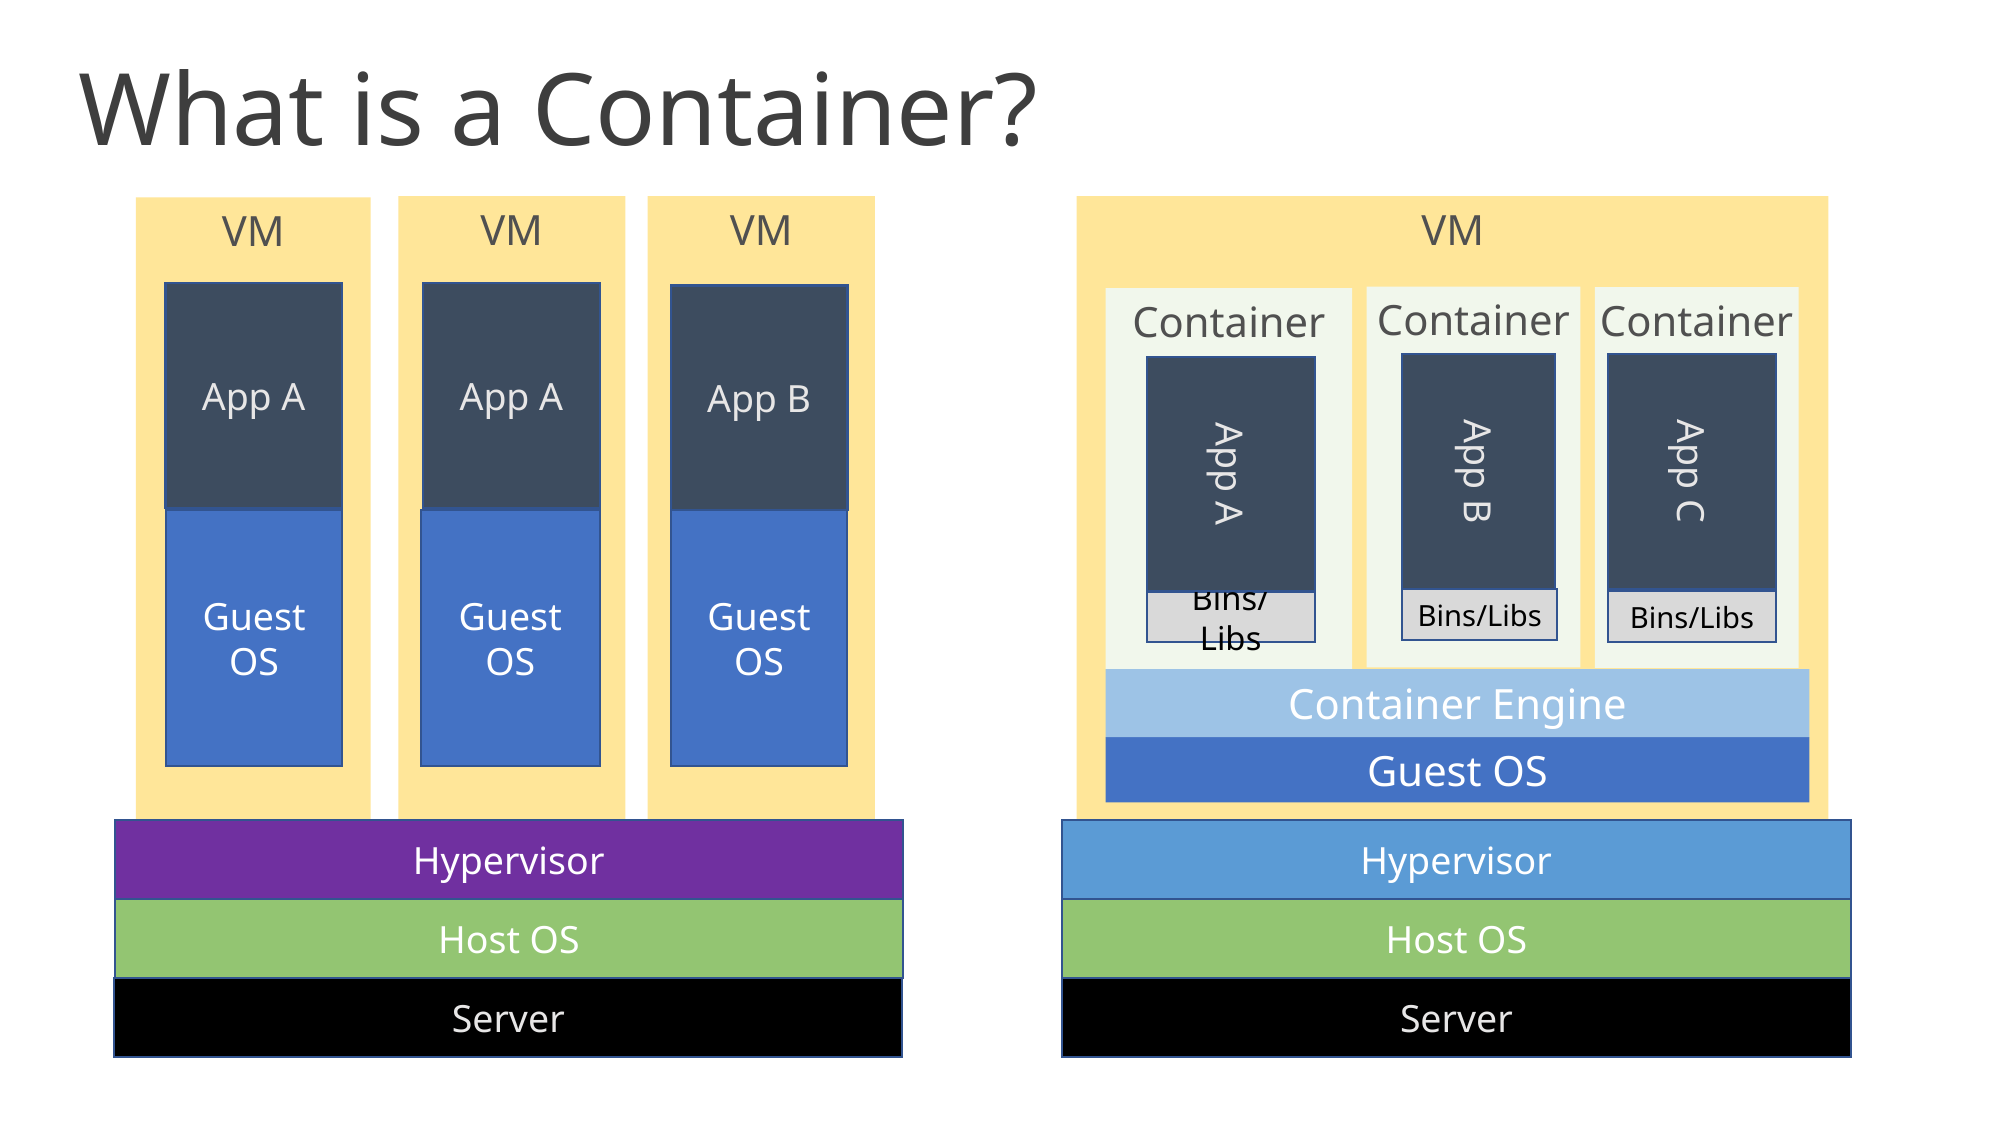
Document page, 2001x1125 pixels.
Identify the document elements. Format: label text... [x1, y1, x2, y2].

text_box App B [1401, 353, 1556, 590]
text_box App A [164, 282, 343, 509]
text_box VM [397, 195, 626, 819]
text_box App B [670, 284, 849, 511]
text_box Container [1594, 286, 1800, 668]
text_box App C [1607, 353, 1777, 590]
text_box Guest OS [670, 511, 848, 767]
text_box VM [647, 195, 876, 819]
text_box Guest OS [165, 509, 343, 767]
text_box Host OS [114, 900, 904, 979]
text_box VM [135, 196, 372, 819]
text_box Hypervisor [1061, 819, 1852, 900]
text_box Container Engine [1105, 668, 1810, 738]
text_box What is a Container? [78, 59, 1617, 168]
text_box Server [113, 977, 903, 1058]
text_box Bins/Libs [1401, 588, 1558, 641]
text_box VM [1076, 195, 1829, 819]
text_box App A [1146, 356, 1316, 592]
text_box Bins/Libs [1607, 590, 1777, 643]
text_box Container [1366, 286, 1581, 668]
text_box Bins/Libs [1146, 592, 1316, 643]
text_box Guest OS [420, 509, 601, 767]
text_box Server [1061, 979, 1852, 1058]
text_box Hypervisor [114, 819, 904, 900]
text_box Container [1105, 287, 1353, 668]
text_box Guest OS [1105, 738, 1810, 803]
text_box App A [422, 282, 601, 509]
text_box Host OS [1061, 900, 1852, 979]
